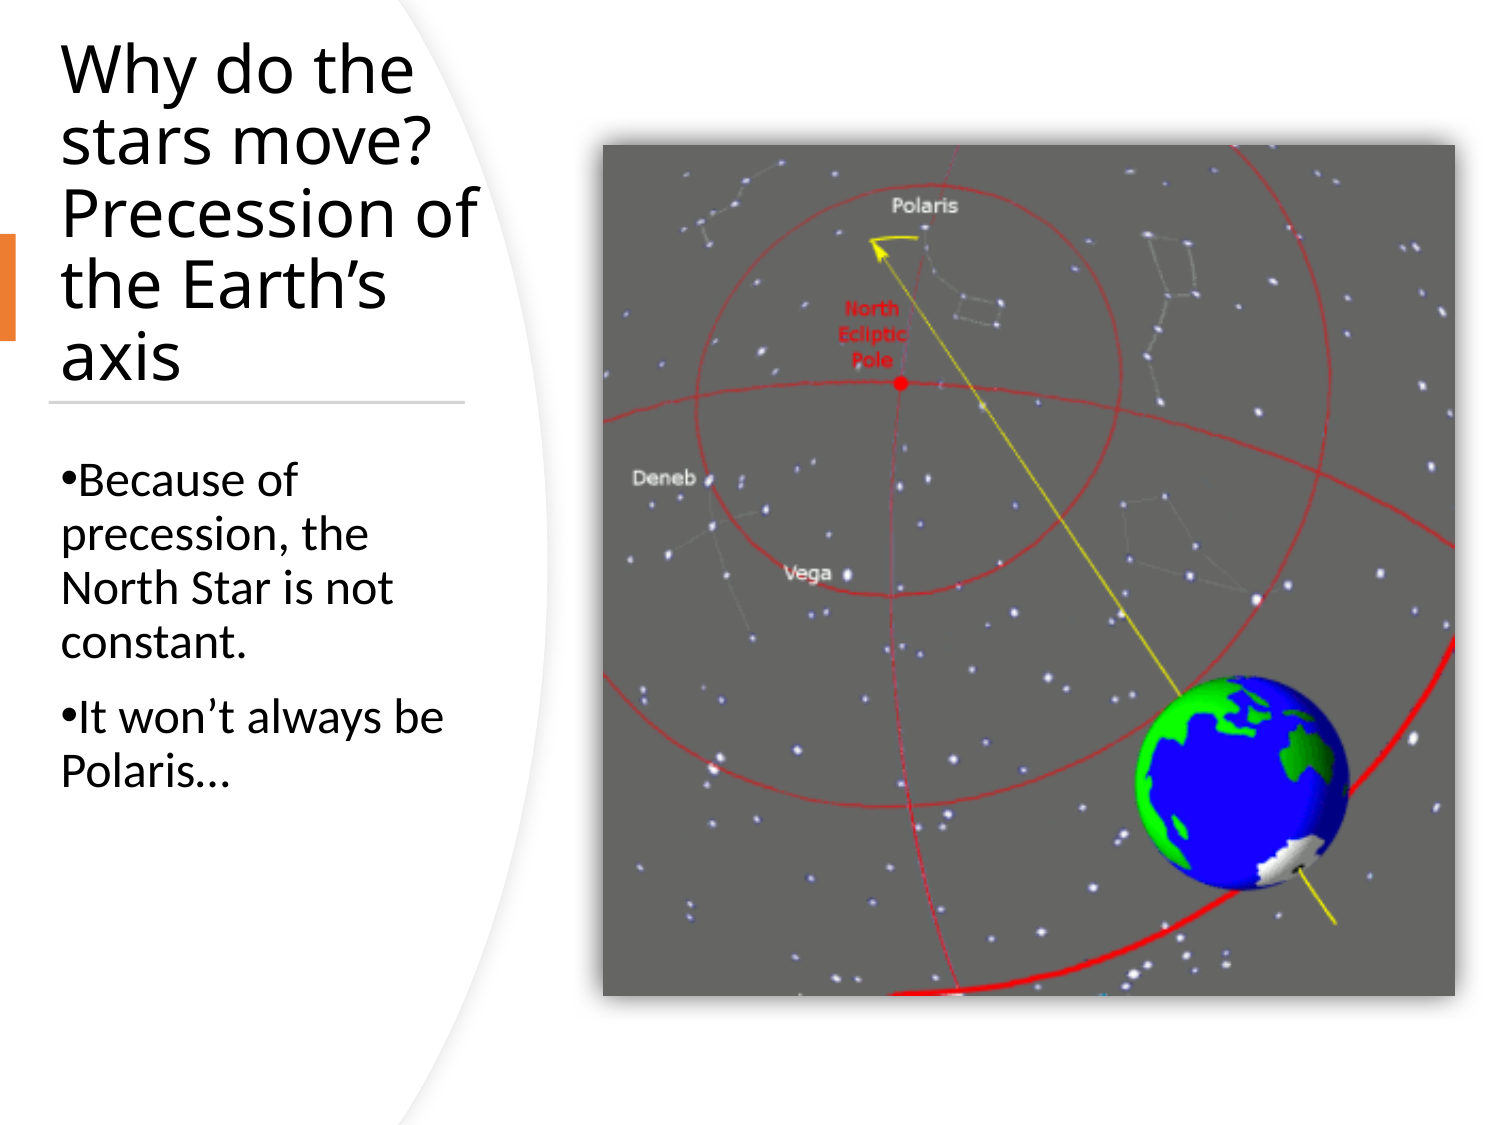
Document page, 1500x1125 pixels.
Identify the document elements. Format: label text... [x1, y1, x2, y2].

text_box [416, 0, 1500, 1125]
picture [602, 145, 1455, 996]
text_box [48, 400, 466, 405]
title Why do the stars move? Precession of the Earth’s axis [45, 37, 531, 394]
text_box [0, 0, 549, 1125]
text_box [0, 233, 17, 342]
text_box Because of precession, the North Star is not constant. It won’t always be Polaris… [45, 445, 469, 972]
